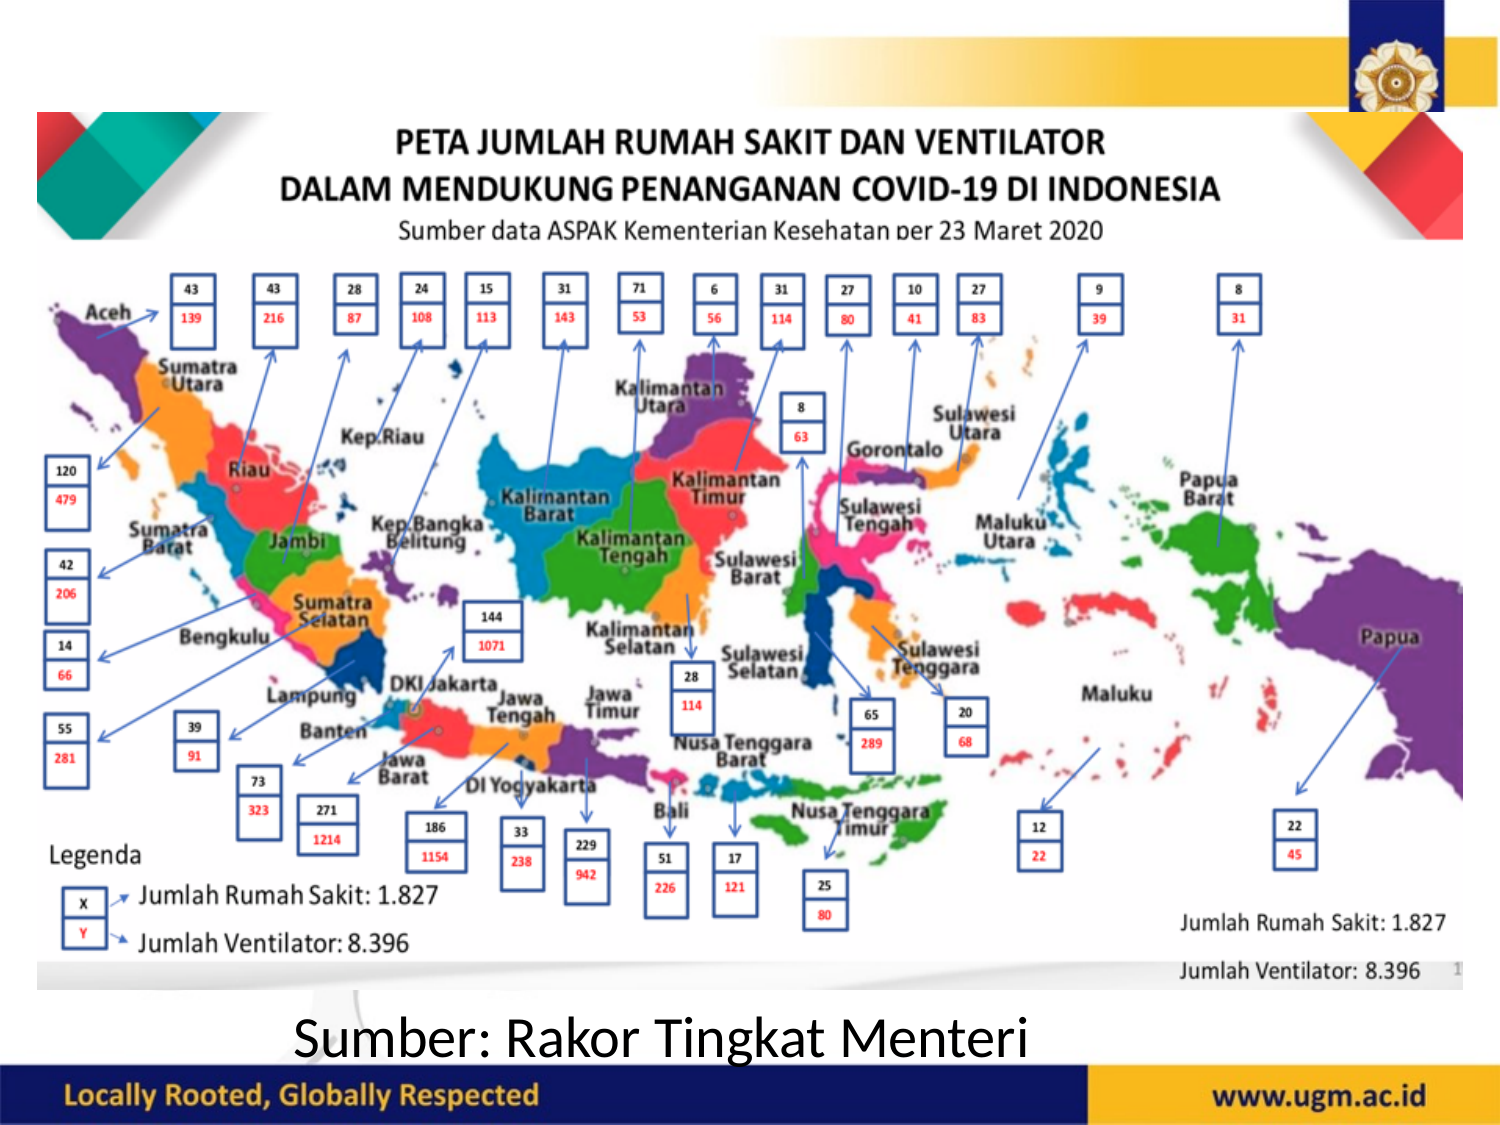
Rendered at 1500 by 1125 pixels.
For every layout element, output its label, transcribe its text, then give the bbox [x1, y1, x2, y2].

title Sumber: Rakor Tingkat Menteri [62, 999, 1288, 1081]
picture [0, 0, 1500, 1125]
